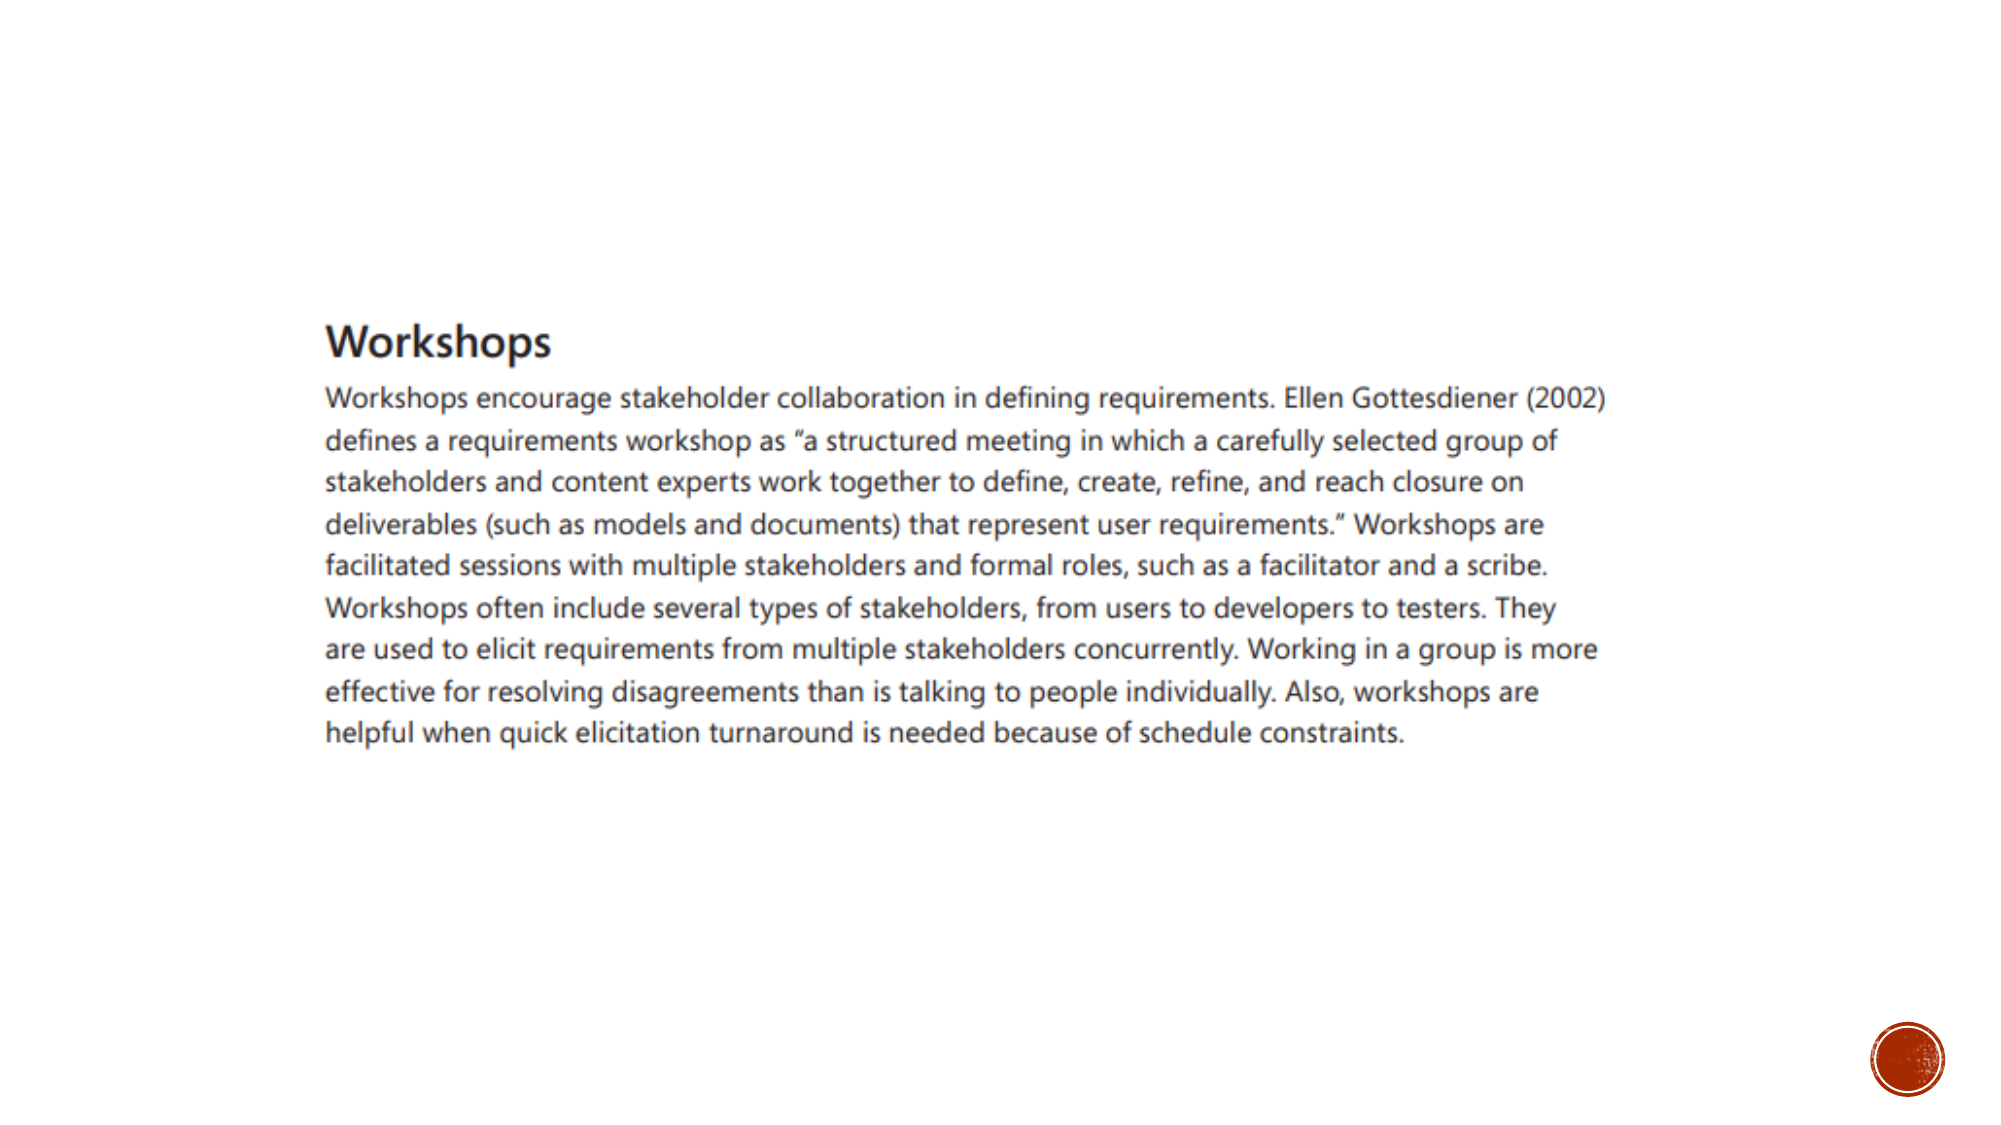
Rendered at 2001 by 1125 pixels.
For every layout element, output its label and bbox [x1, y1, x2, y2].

picture [313, 305, 1632, 770]
